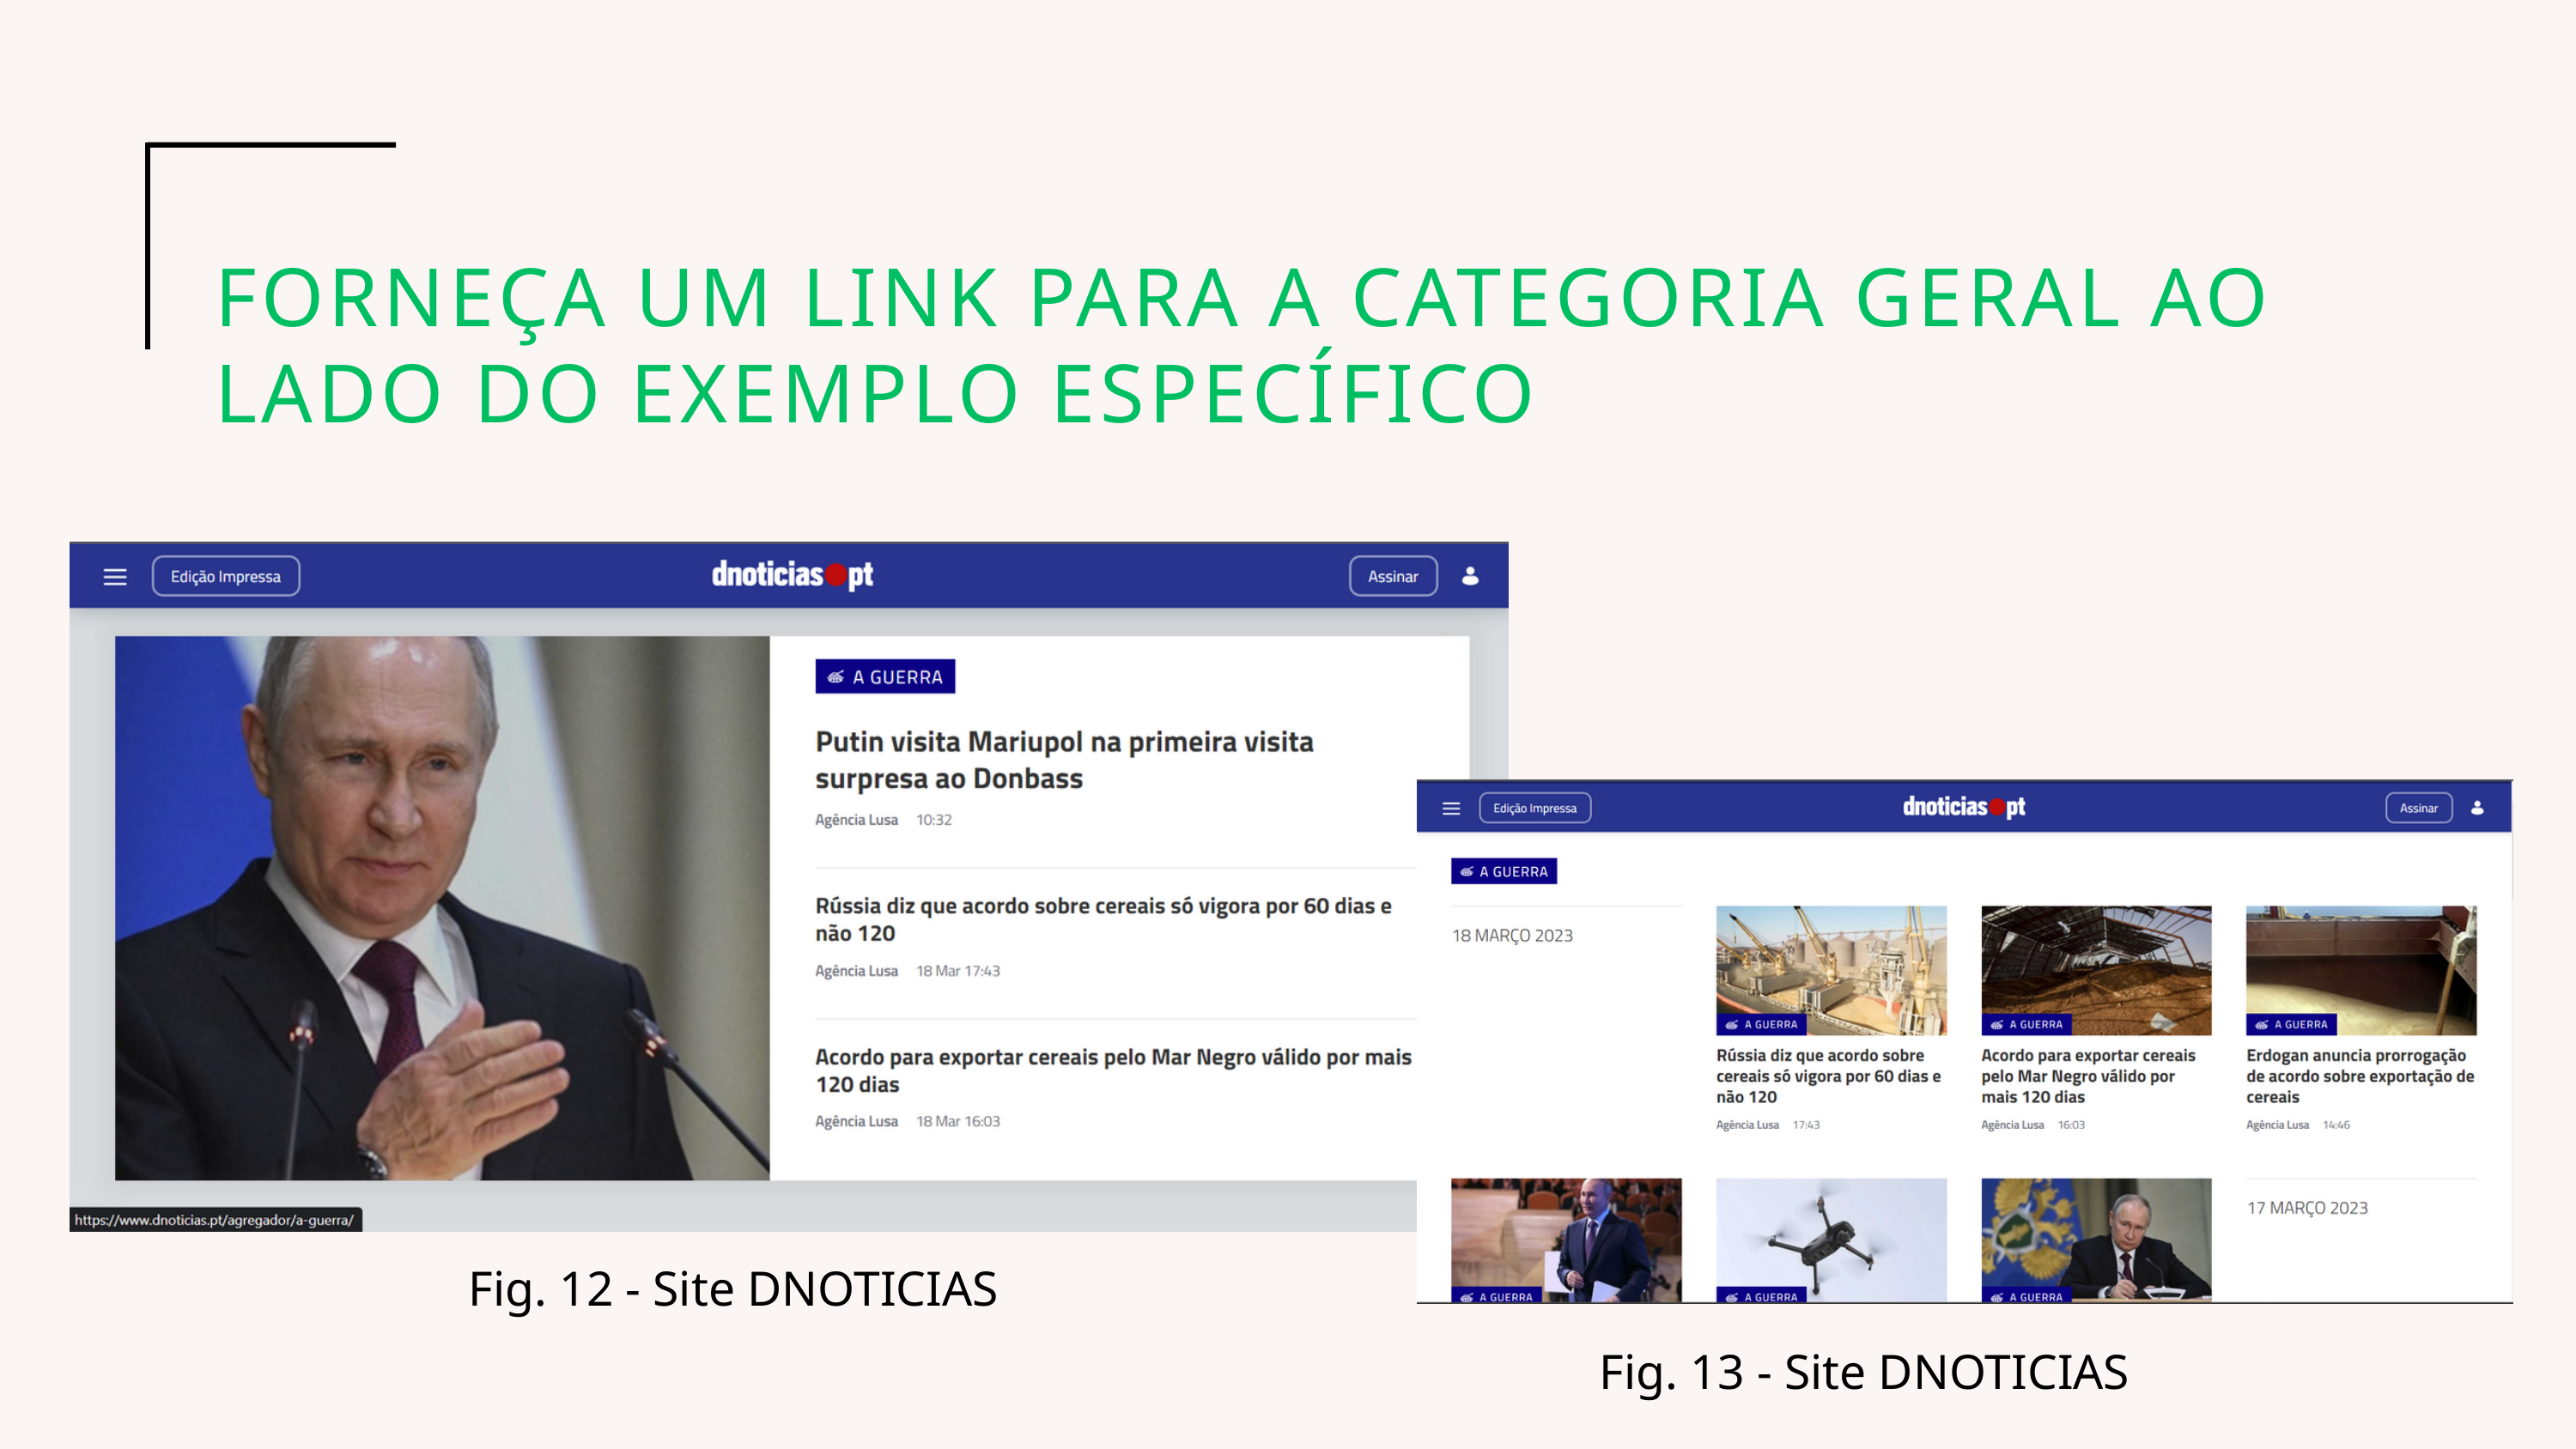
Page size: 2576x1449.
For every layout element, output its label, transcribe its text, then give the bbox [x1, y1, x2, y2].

text_box Fig. 12 - Site DNOTICIAS [191, 1241, 1288, 1316]
text_box FORNEÇA UM LINK PARA A CATEGORIA GERAL AO LADO DO EXEMPLO ESPECÍFICO [215, 246, 2432, 440]
text_box Fig. 13 - Site DNOTICIAS [1322, 1304, 2420, 1399]
picture [70, 542, 2513, 1304]
